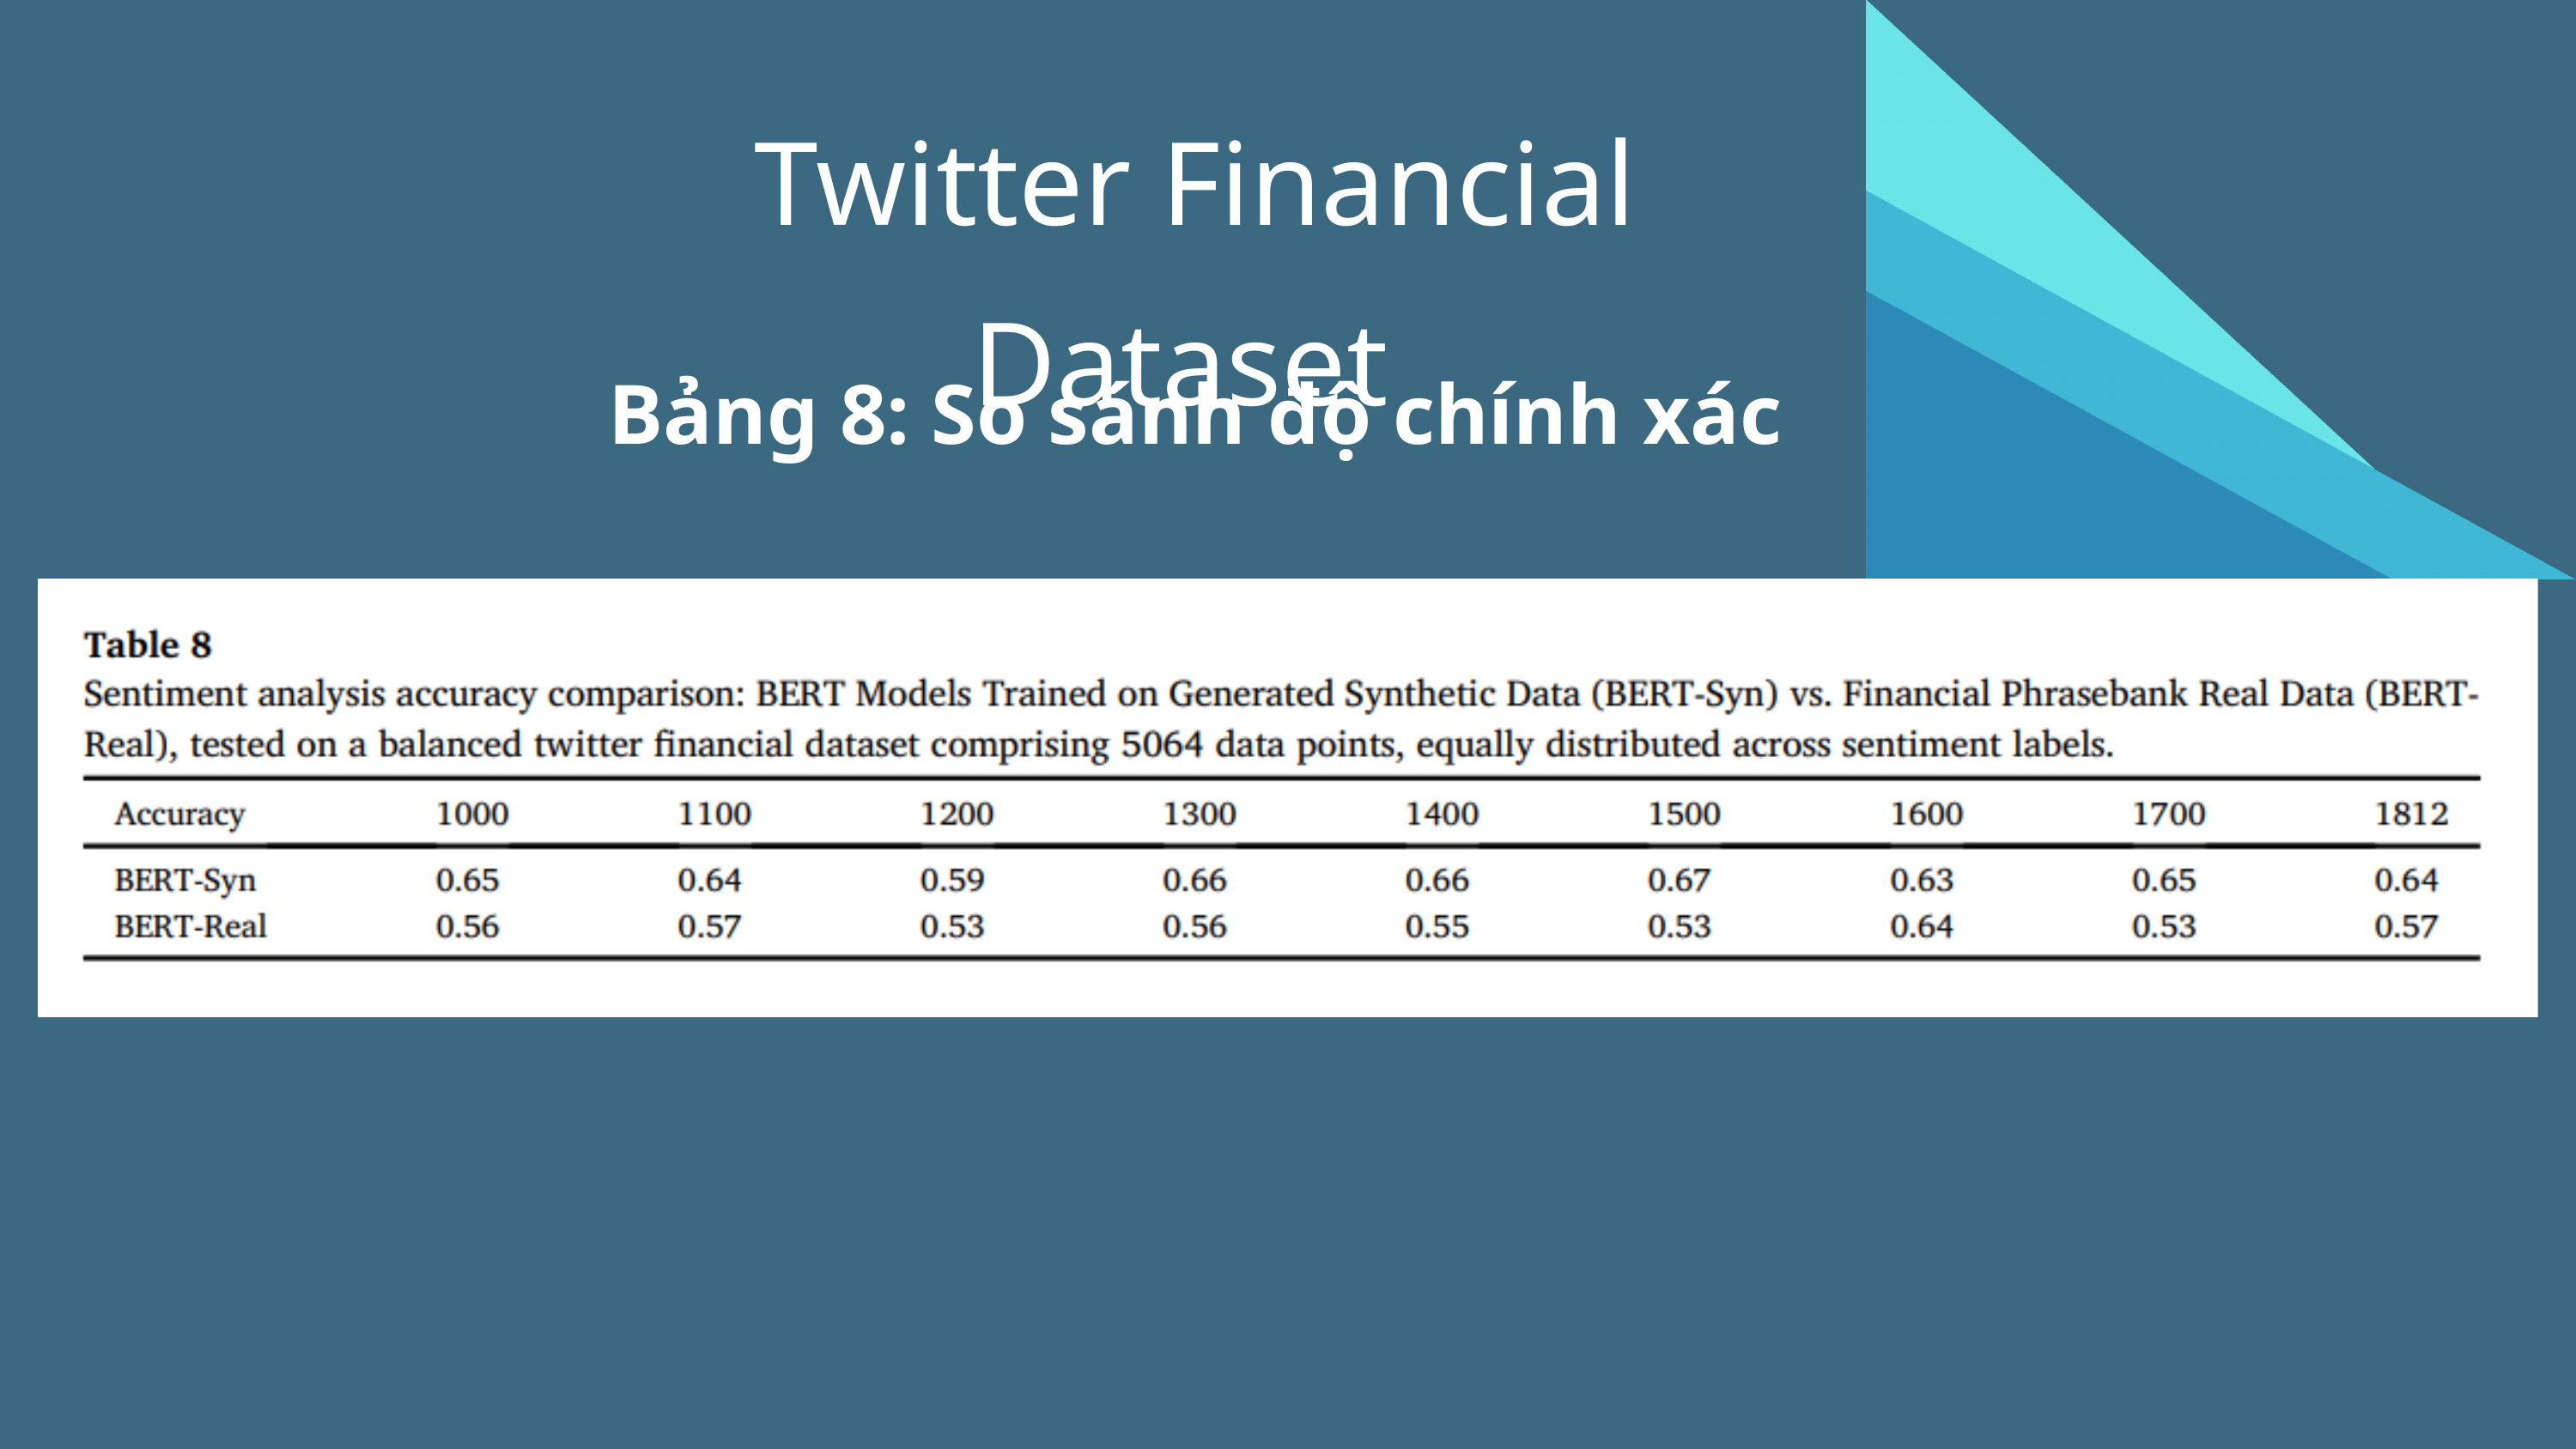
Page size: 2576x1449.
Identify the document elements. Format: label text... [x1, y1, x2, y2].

text_box [38, 579, 2538, 1017]
text_box [1865, 0, 2576, 579]
text_box Twitter Financial Dataset [654, 67, 1736, 429]
text_box Bảng 8: So sánh độ chính xác [376, 331, 2015, 461]
